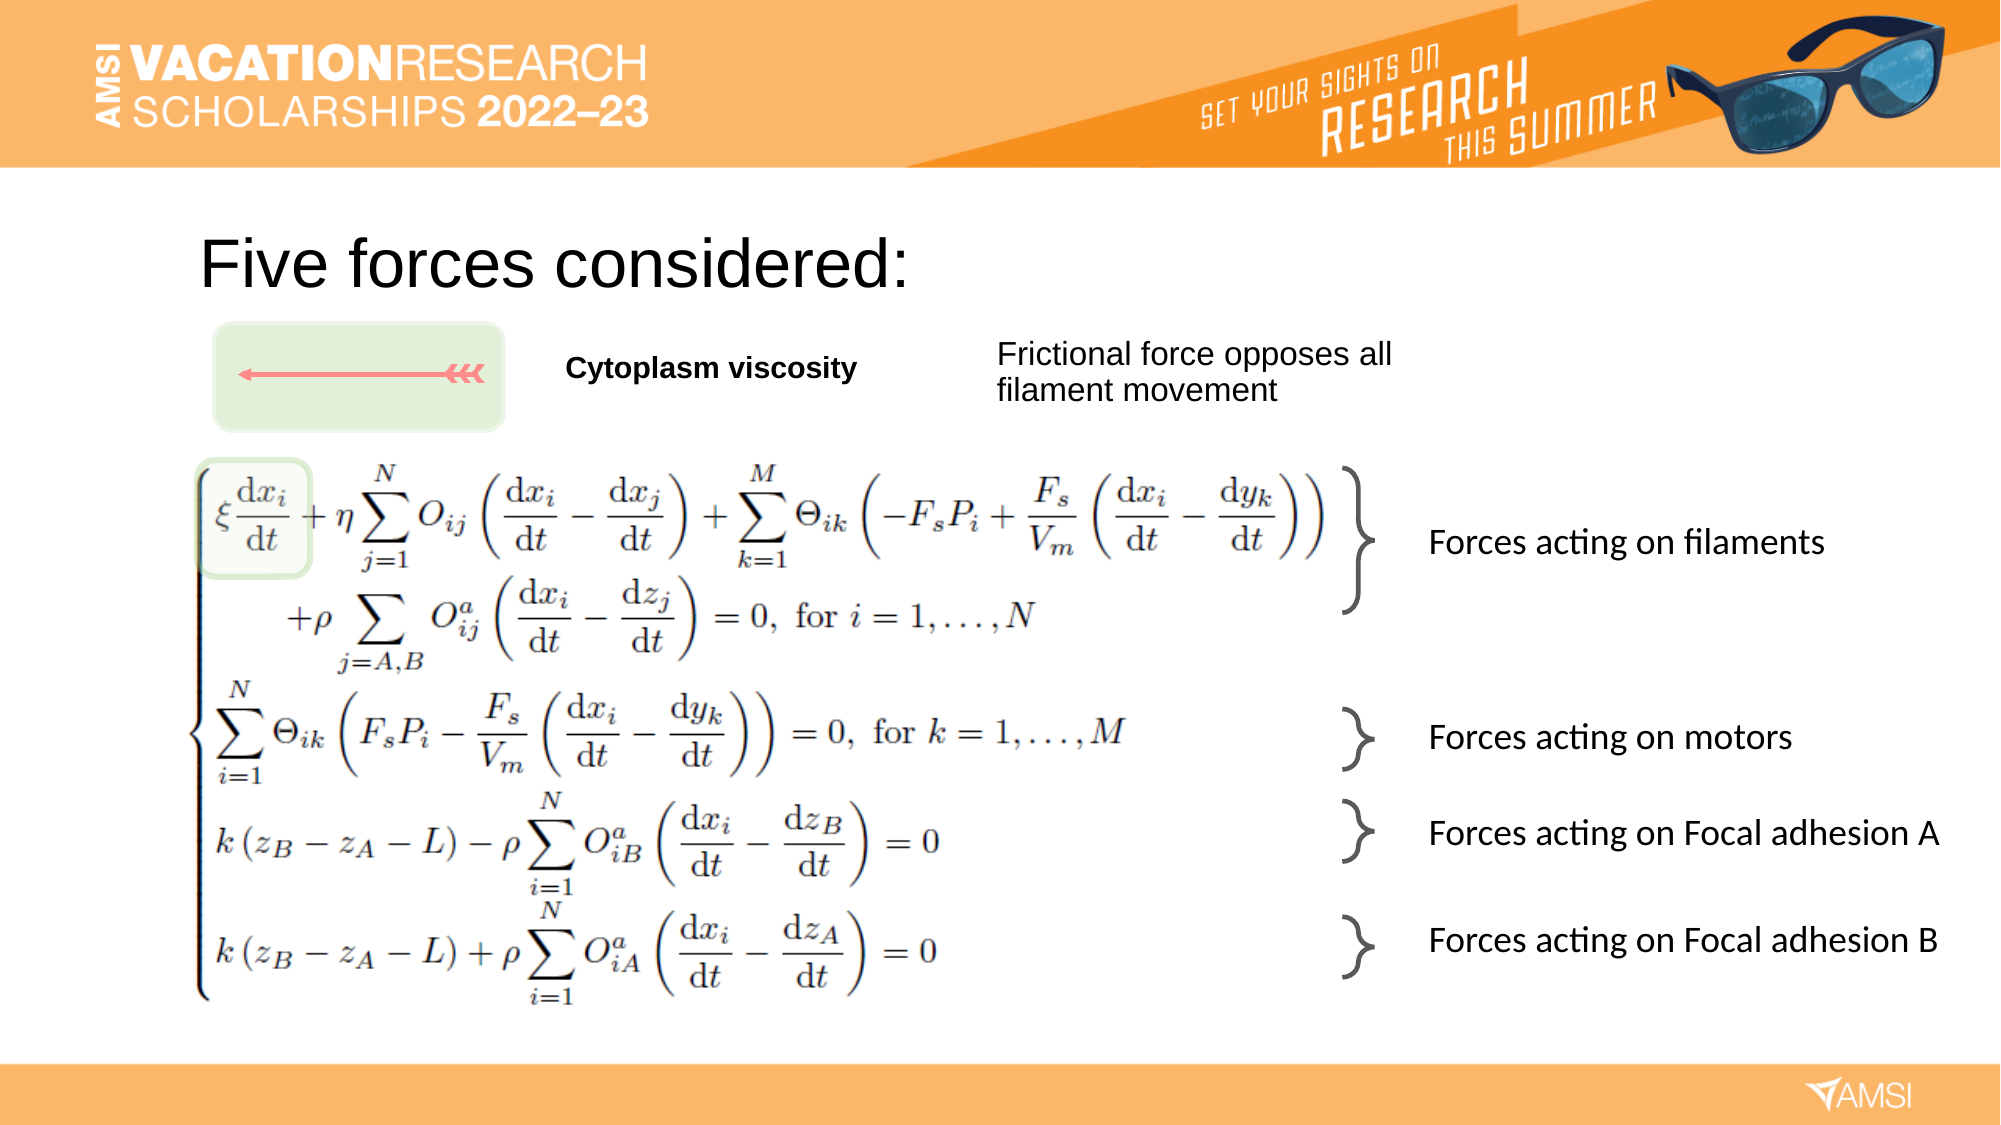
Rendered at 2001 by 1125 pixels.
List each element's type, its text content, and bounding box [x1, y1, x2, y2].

text_box Cytoplasm viscosity [550, 344, 933, 415]
picture [0, 0, 2001, 1125]
text_box Forces acting on motors [1485, 705, 1830, 765]
text_box Forces acting on Focal adhesion B [1485, 907, 1973, 968]
text_box Frictional force opposes all filament movement [981, 329, 1414, 430]
text_box Forces acting on filaments [1485, 510, 1877, 570]
text_box Forces acting on Focal adhesion A [1485, 800, 1973, 861]
title Five forces considered: [184, 193, 1818, 338]
